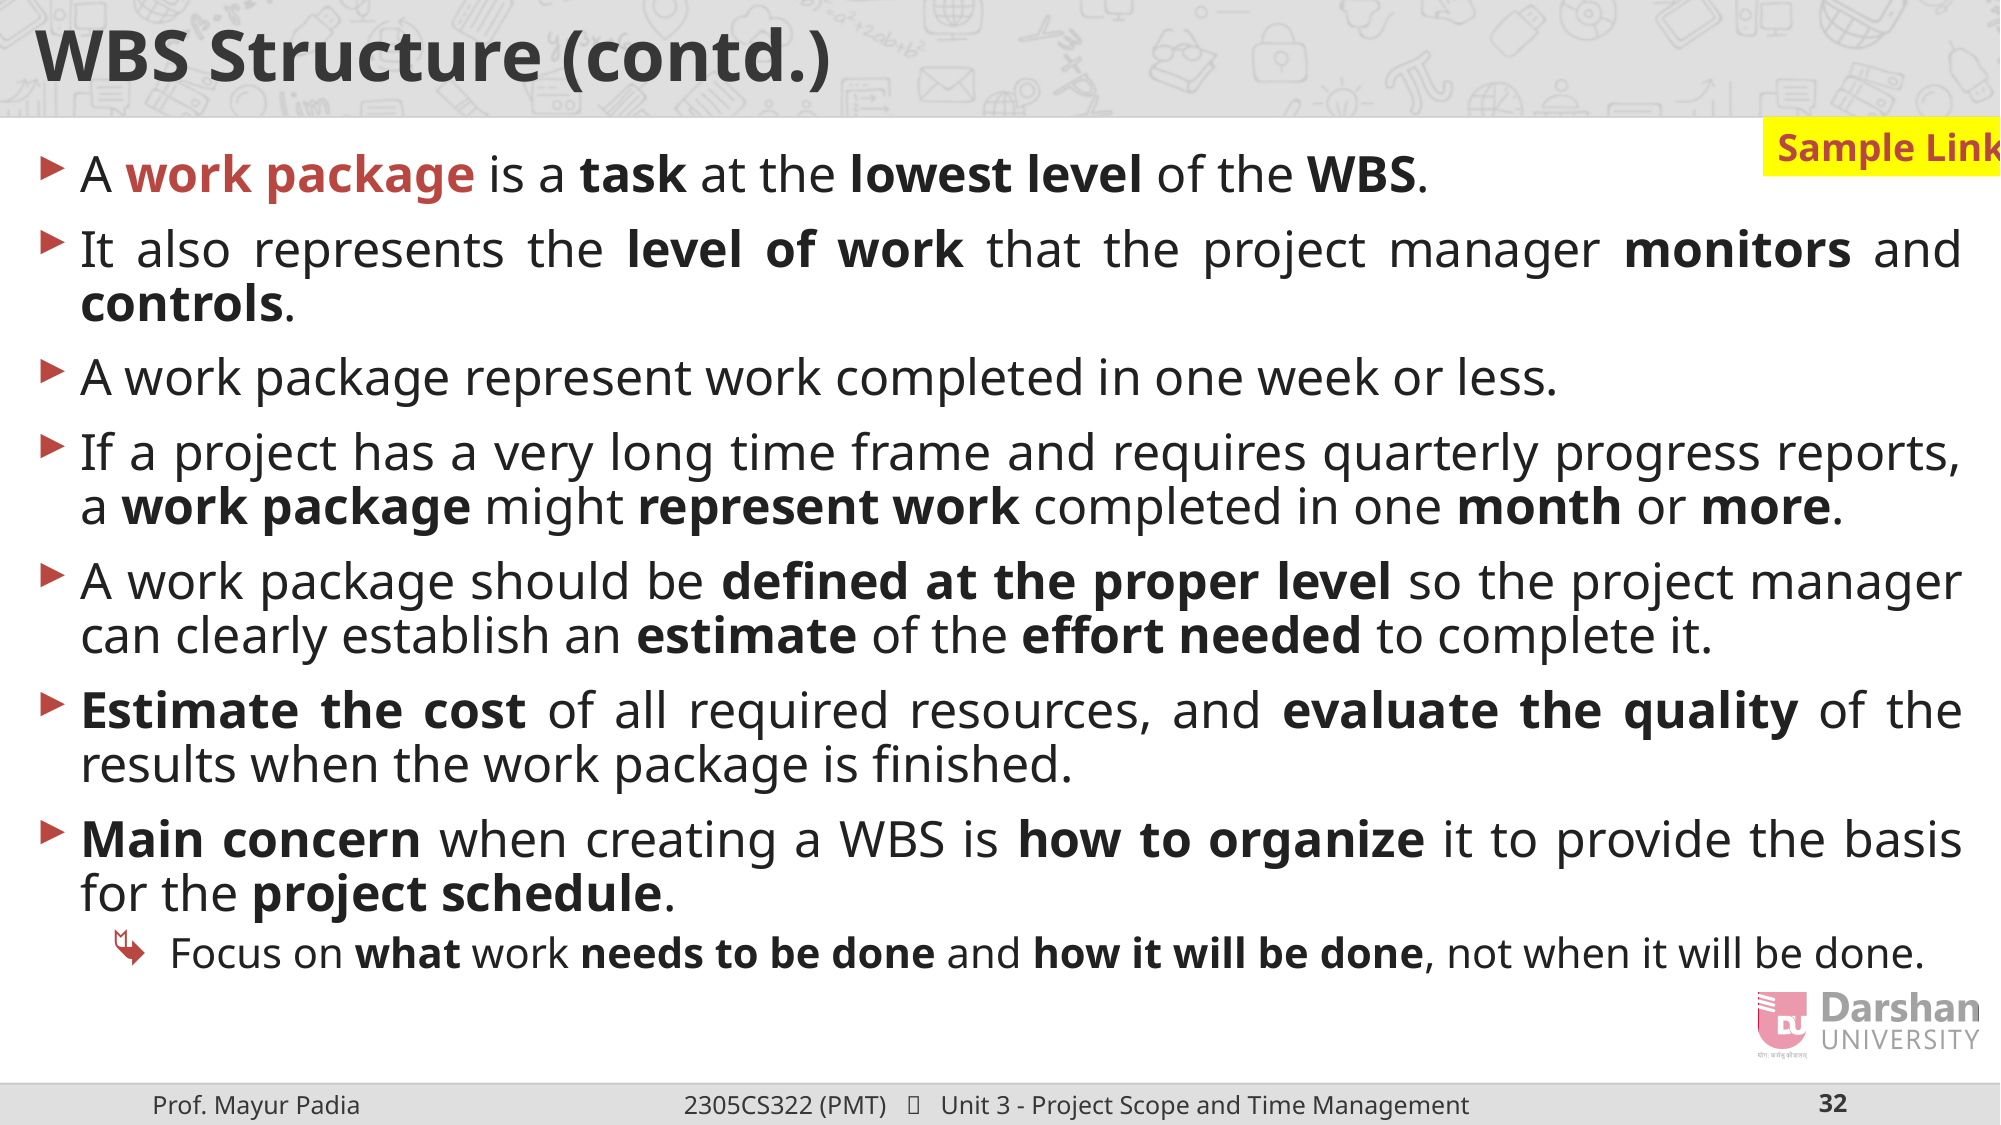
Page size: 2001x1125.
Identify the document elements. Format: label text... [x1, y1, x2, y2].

text_box Sample Link [1763, 116, 2000, 177]
title WBS Structure (contd.) [0, 0, 2000, 117]
list A work package is a task at the lowest level of the WBS. It also represents the level of work that the project manager monitors and controls. A work package represent work completed in one week or less. If a project has a very long time frame and requires quarterly progress reports, a work package might represent work completed in one month or more. A work package should be defined at the proper level so the project manager can clearly establish an estimate of the effort needed to complete it. Estimate the cost of all required resources, and evaluate the quality of the results when the work package is finished. Main concern when creating a WBS is how to organize it to provide the basis for the project schedule. Focus on what work needs to be done and how it will be done, not when it will be done. [21, 141, 1979, 1059]
